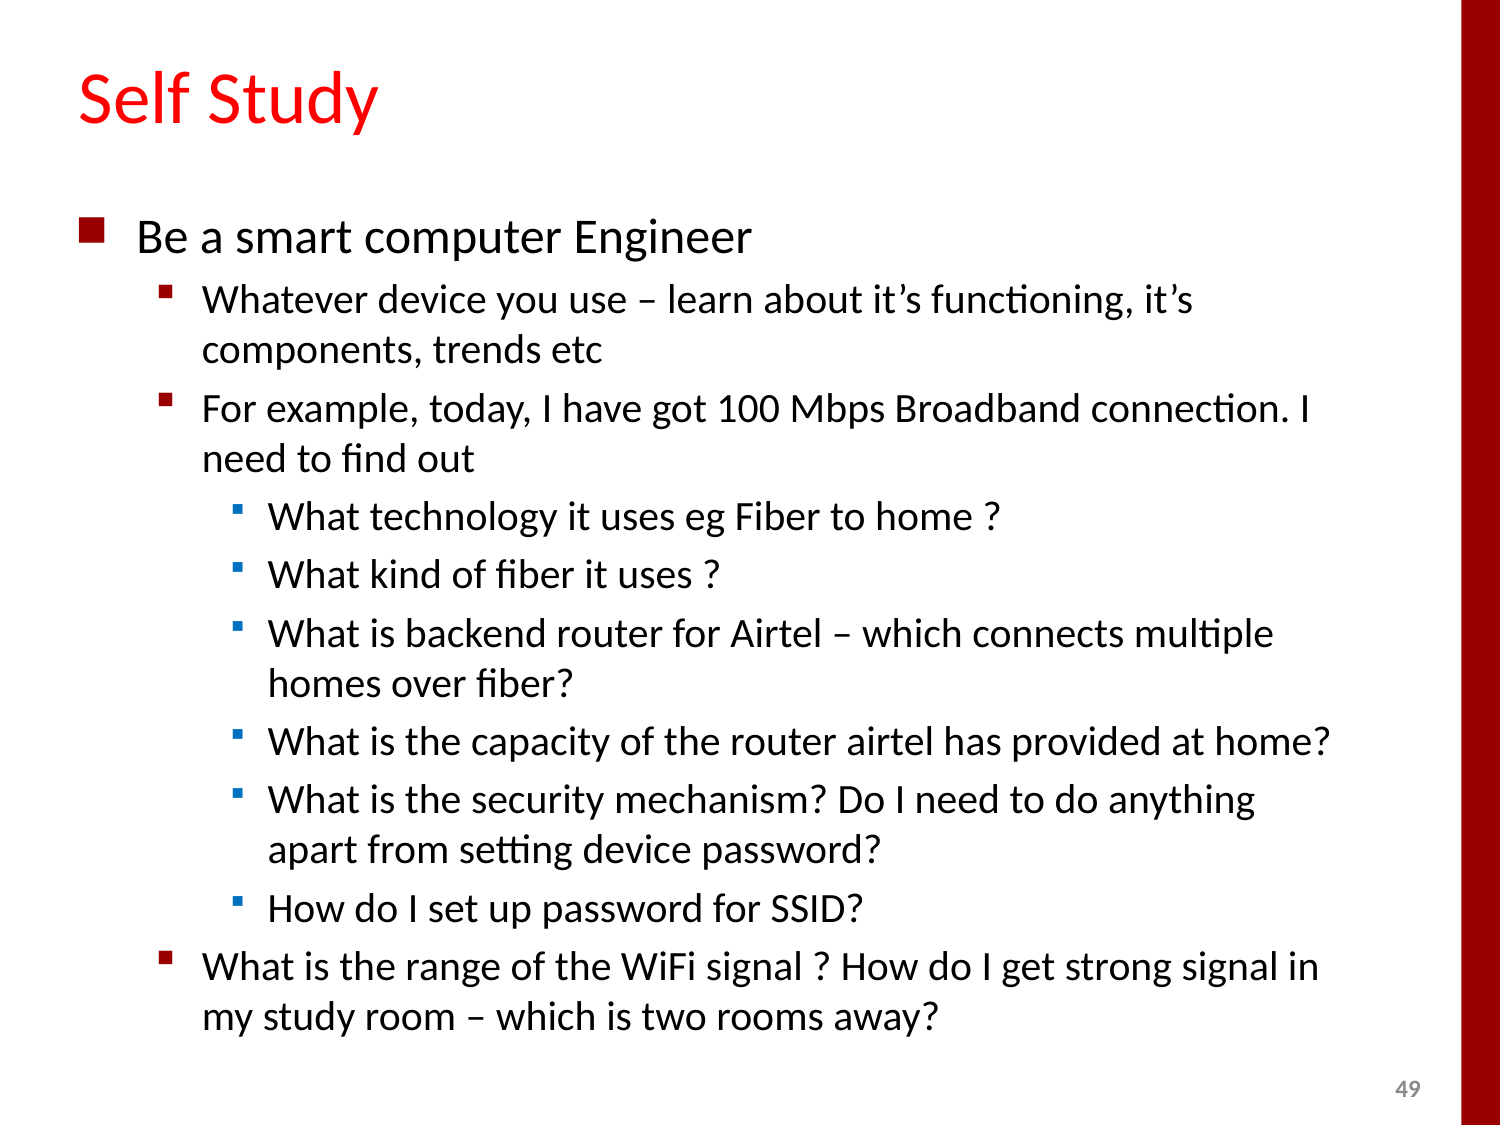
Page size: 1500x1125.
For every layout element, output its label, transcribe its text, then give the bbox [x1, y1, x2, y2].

title Self Study [63, 30, 1310, 156]
list Be a smart computer Engineer Whatever device you use – learn about it’s functioning, it’s components, trends etc For example, today, I have got 100 Mbps Broadband connection. I need to find out What technology it uses eg Fiber to home ? What kind of fiber it uses ? What is backend router for Airtel – which connects multiple homes over fiber? What is the capacity of the router airtel has provided at home? What is the security mechanism? Do I need to do anything apart from setting device password? How do I set up password for SSID? What is the range of the WiFi signal ? How do I get strong signal in my study room – which is two rooms away? [65, 196, 1361, 1047]
